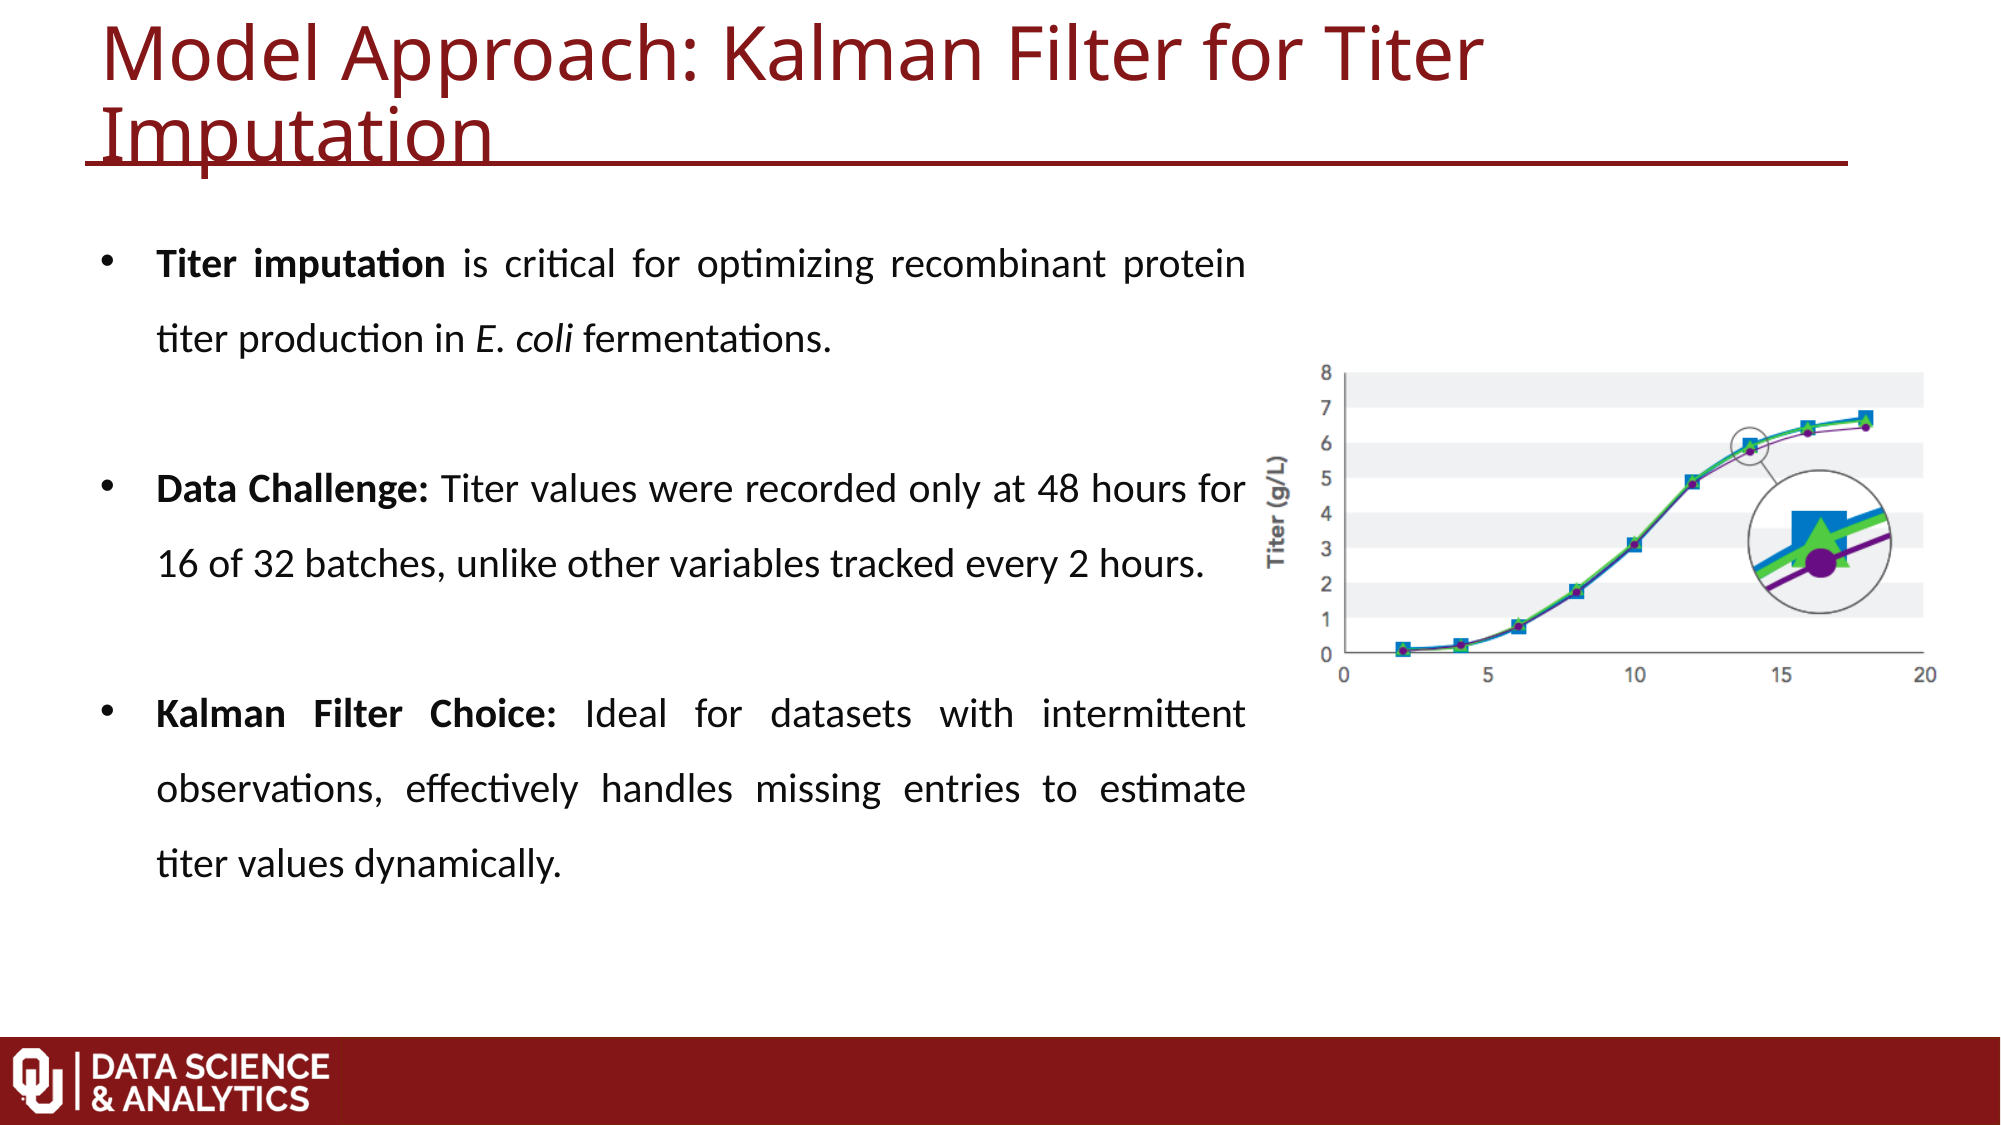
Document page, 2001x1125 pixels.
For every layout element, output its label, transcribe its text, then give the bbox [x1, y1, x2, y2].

text_box Titer imputation is critical for optimizing recombinant protein titer production in E. coli fermentations. Data Challenge: Titer values were recorded only at 48 hours for 16 of 32 batches, unlike other variables tracked every 2 hours. Kalman Filter Choice: Ideal for datasets with intermittent observations, effectively handles missing entries to estimate titer values dynamically. [85, 203, 1262, 893]
picture [0, 1037, 341, 1125]
list Model Approach: Kalman Filter for Titer Imputation [85, 43, 1842, 150]
picture [1261, 341, 1964, 708]
